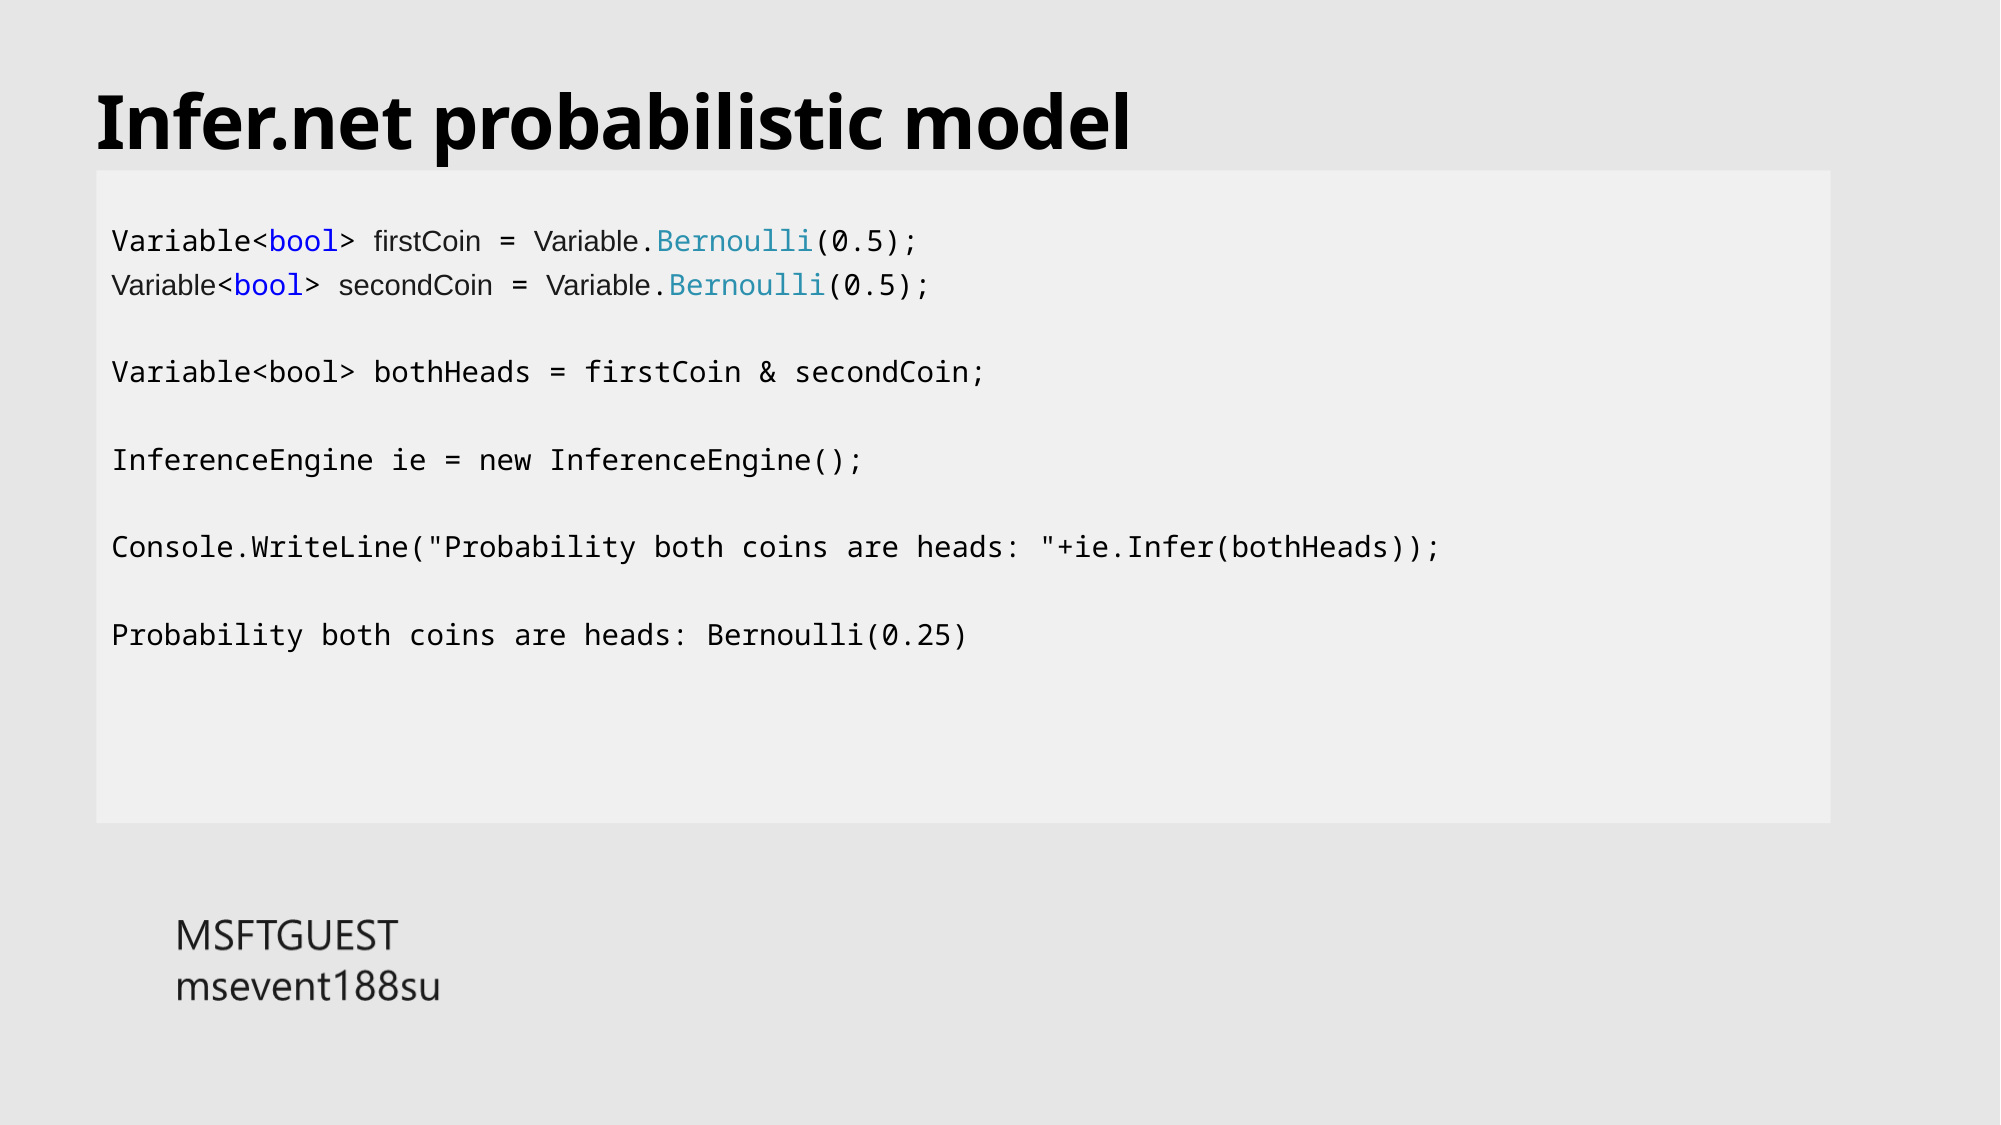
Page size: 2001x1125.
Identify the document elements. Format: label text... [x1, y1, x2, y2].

picture [175, 908, 1289, 1010]
list Variable<bool> firstCoin = Variable.Bernoulli(0.5); Variable<bool> secondCoin = Variable.Bernoulli(0.5); Variable<bool> bothHeads = firstCoin & secondCoin; InferenceEngine ie = new InferenceEngine(); Console.WriteLine("Probability both coins are heads: "+ie.Infer(bothHeads)); Probability both coins are heads: Bernoulli(0.25) [96, 170, 1831, 824]
title Infer.net probabilistic model [96, 75, 1904, 166]
